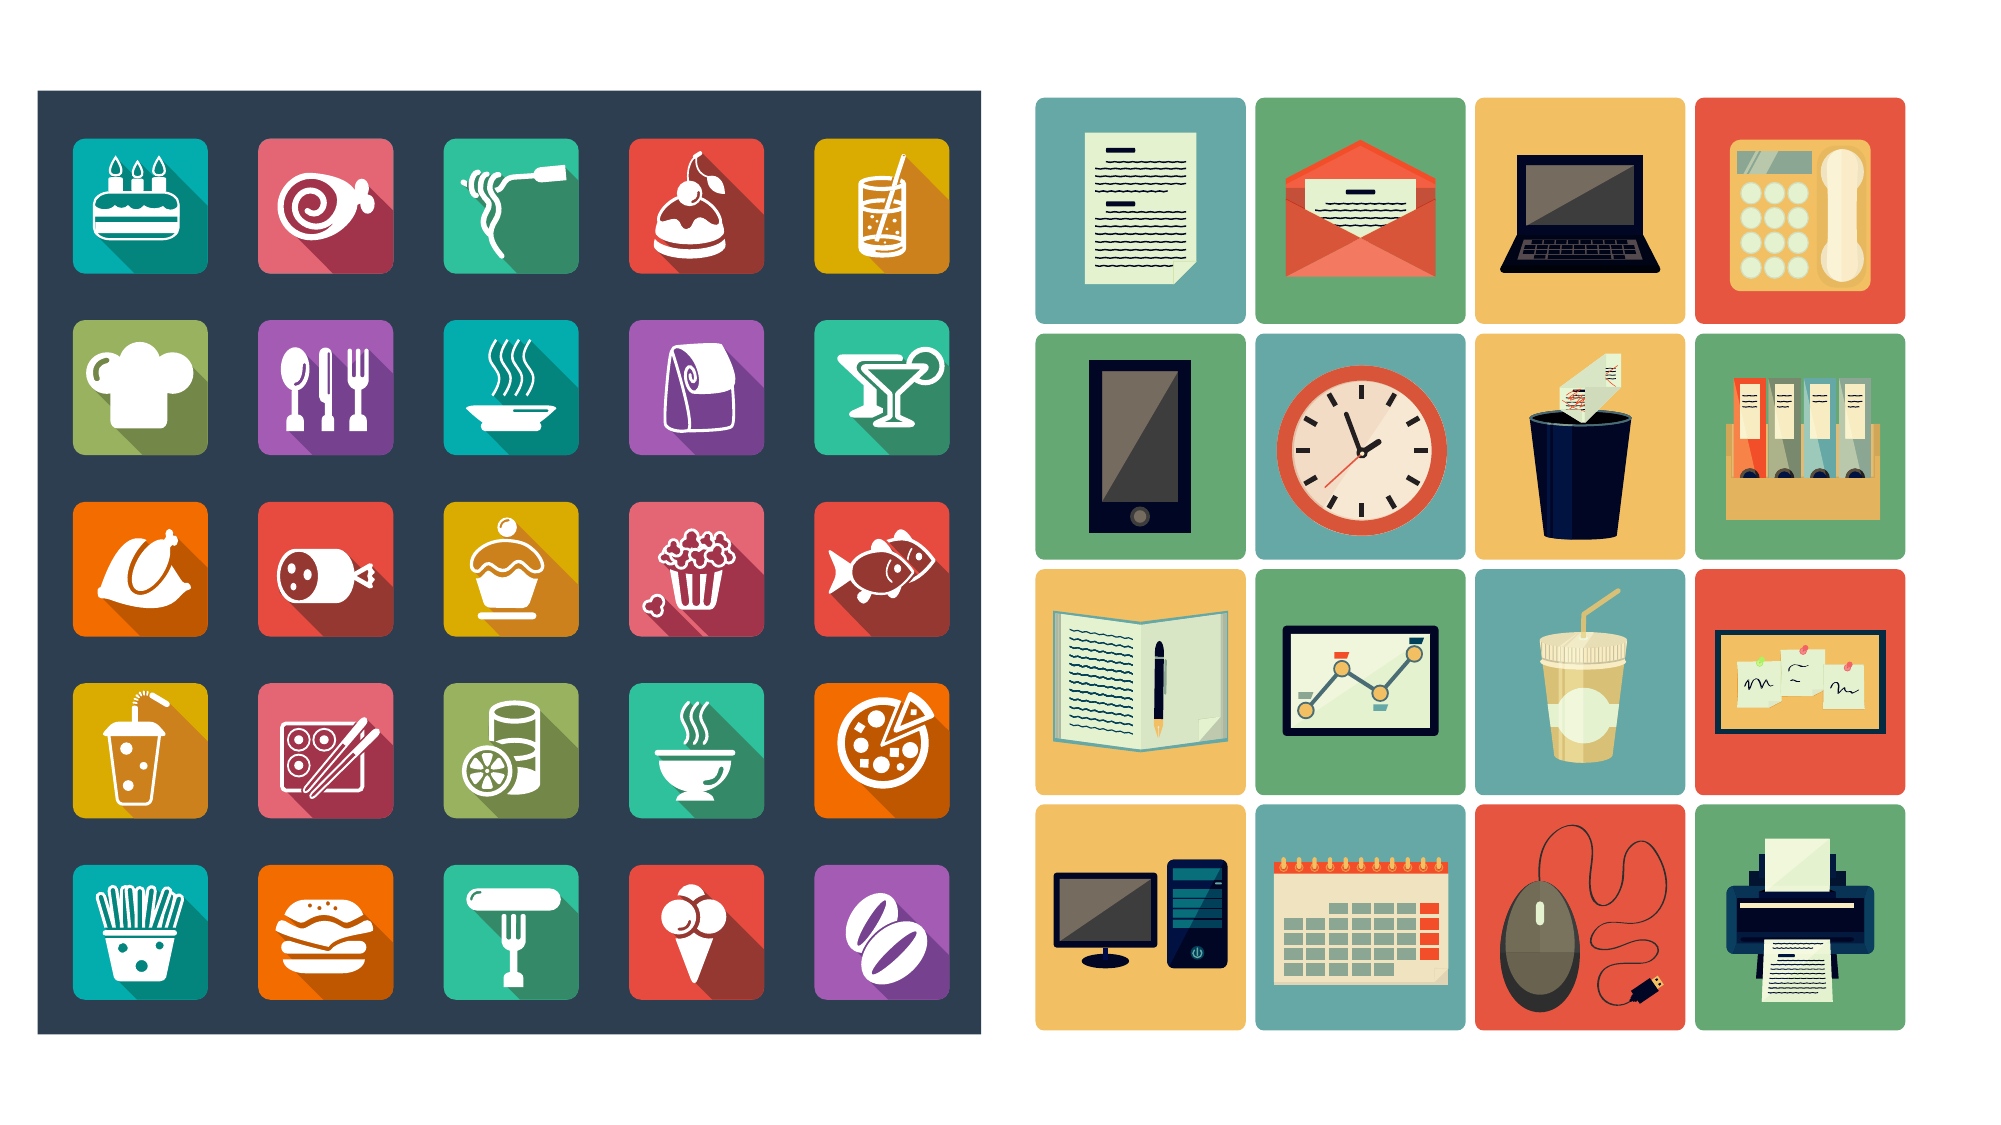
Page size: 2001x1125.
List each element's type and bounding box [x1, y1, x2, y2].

picture [1035, 97, 1906, 1031]
text_box [37, 90, 982, 1035]
